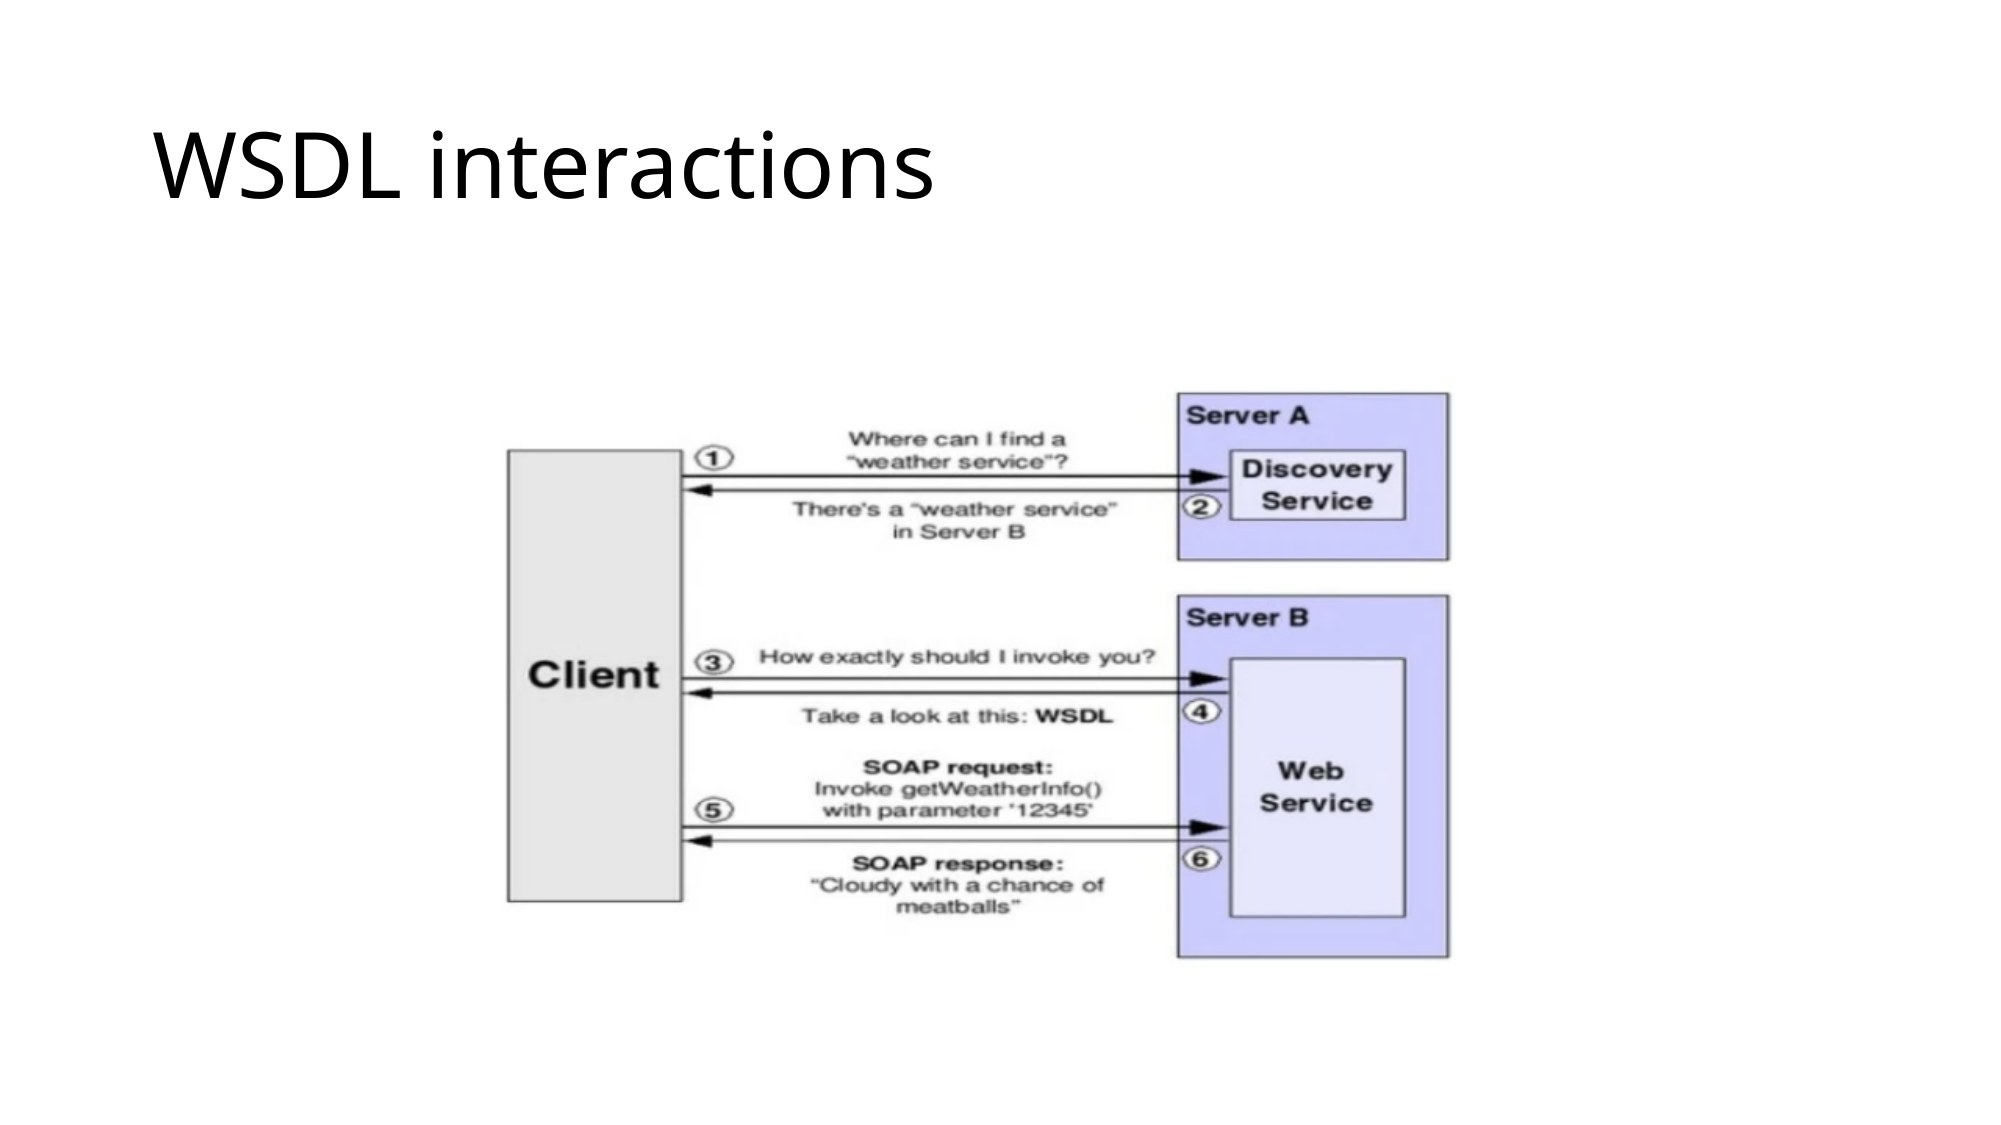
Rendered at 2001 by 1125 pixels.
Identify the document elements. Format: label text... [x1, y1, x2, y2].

picture [476, 346, 1469, 973]
title WSDL interactions [137, 59, 1863, 278]
